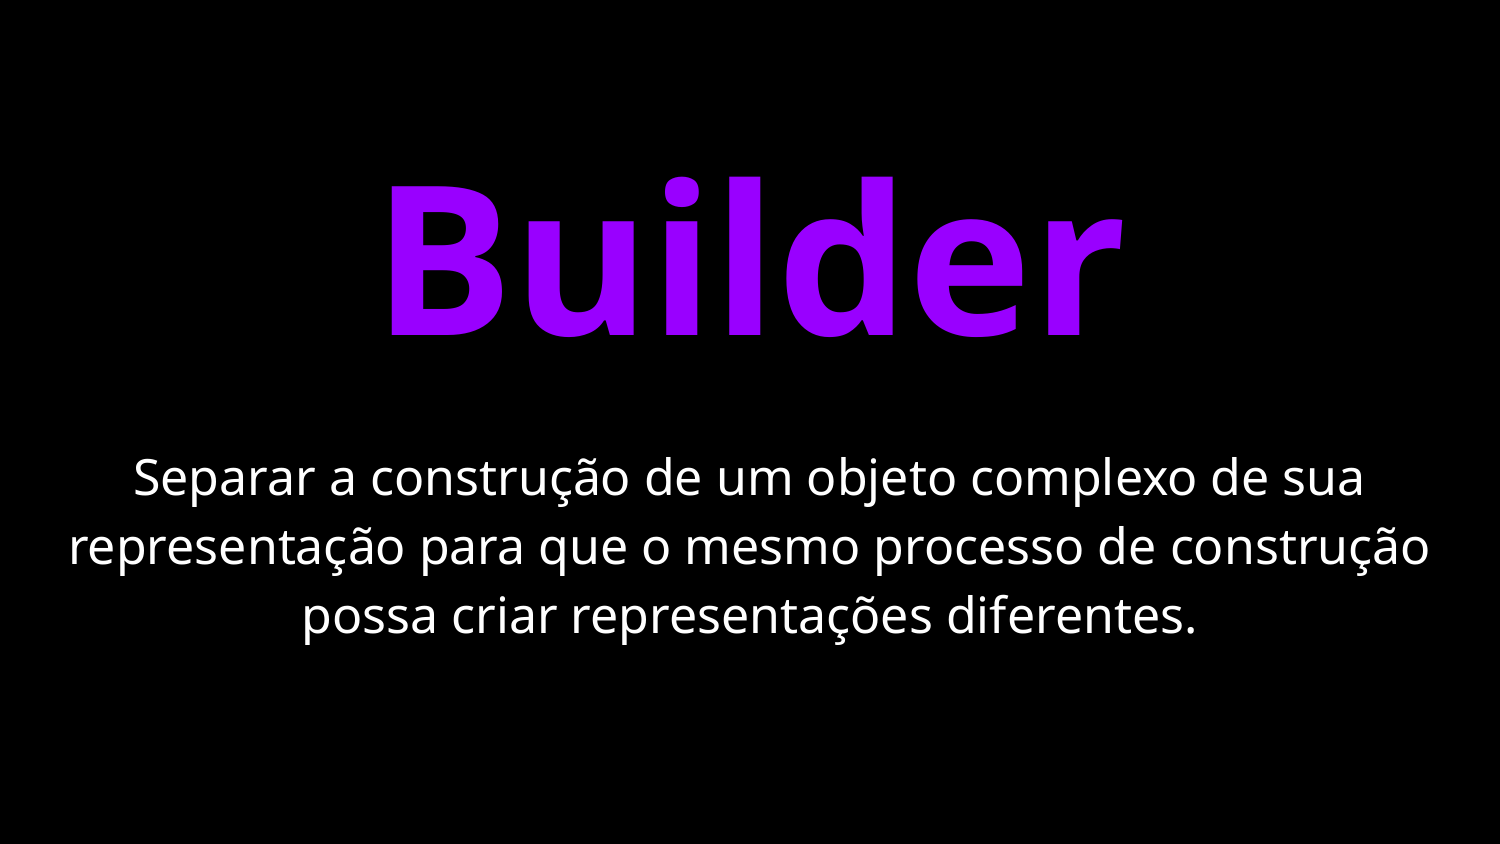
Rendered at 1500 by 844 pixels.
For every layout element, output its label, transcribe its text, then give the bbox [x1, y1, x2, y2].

list Separar a construção de um objeto complexo de sua representação para que o mesmo processo de construção possa criar representações diferentes. [51, 421, 1449, 750]
title Builder [51, 72, 1449, 421]
